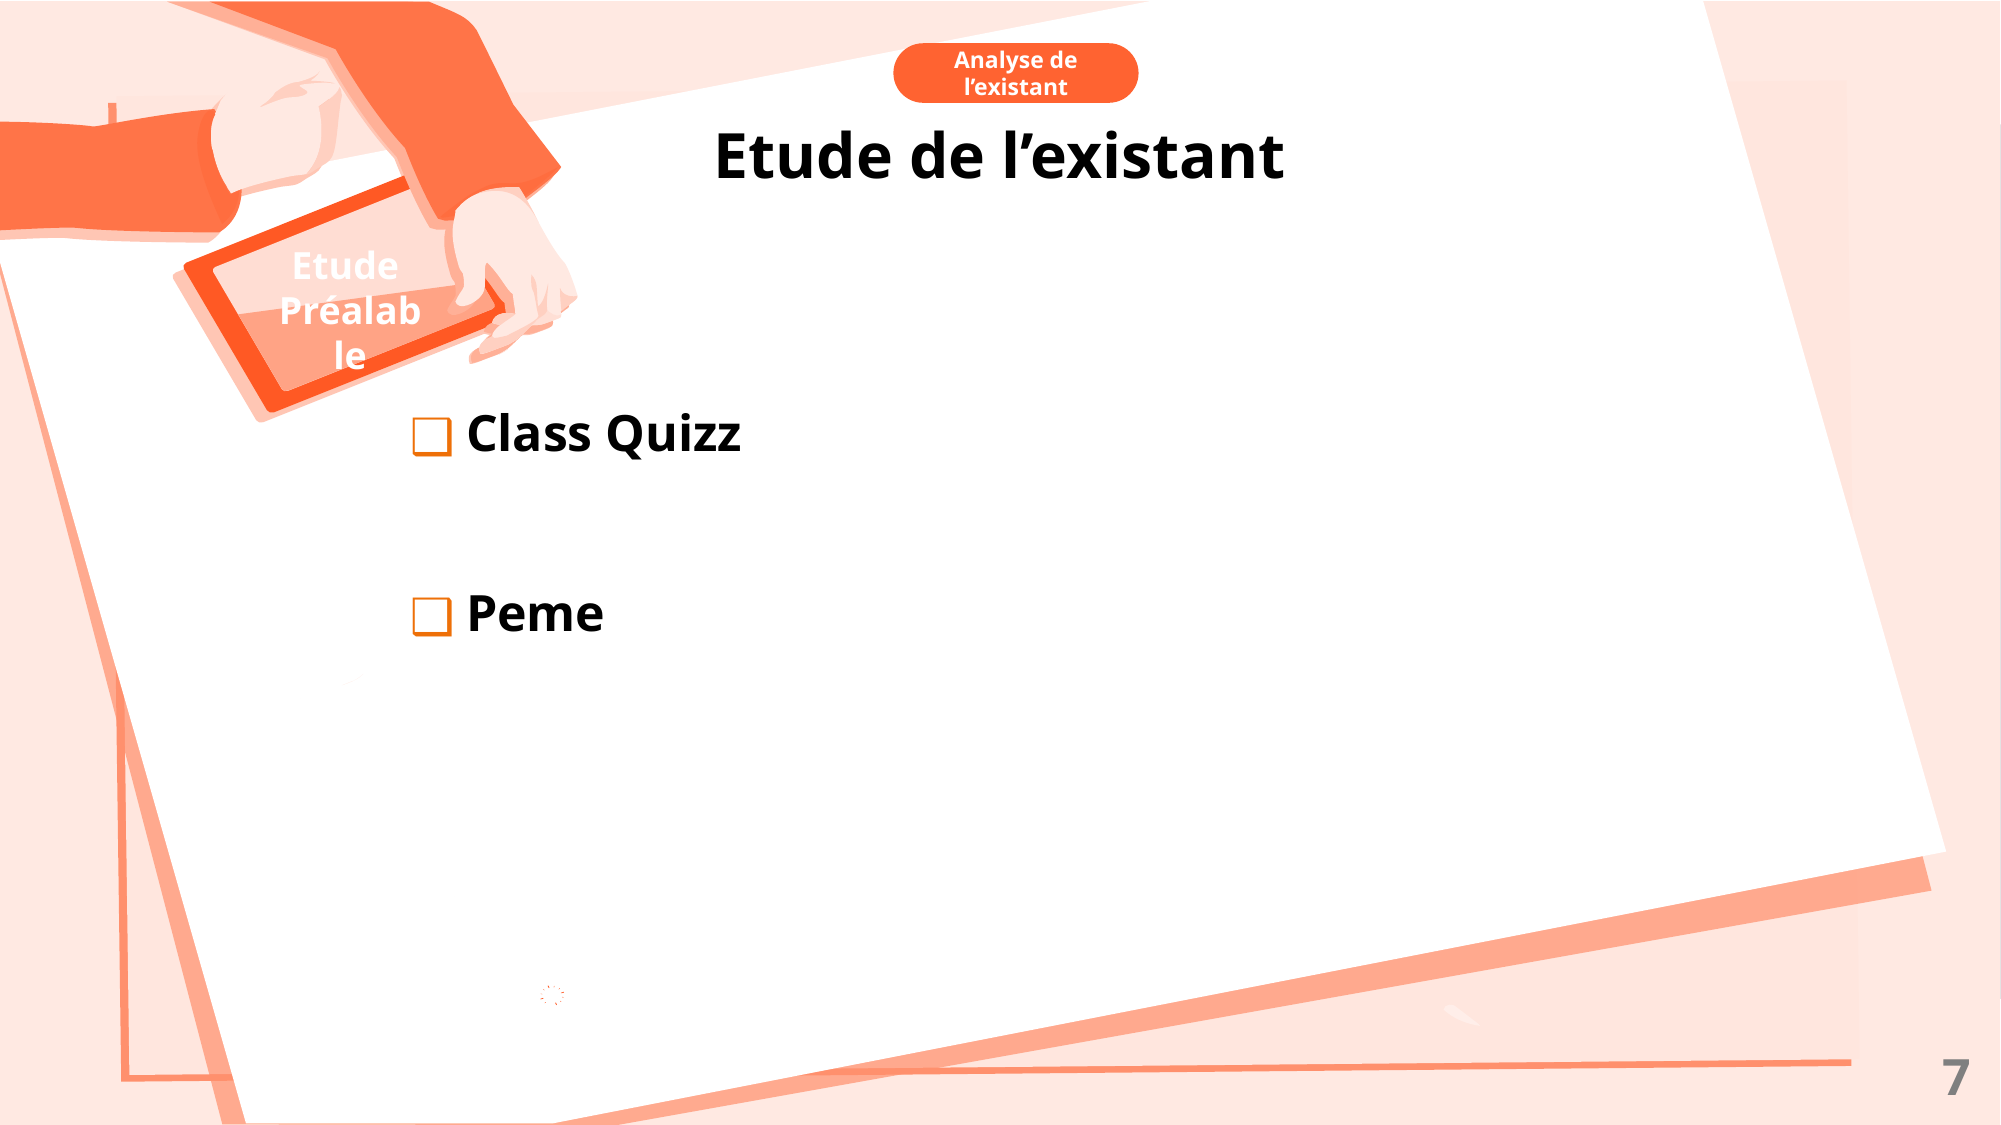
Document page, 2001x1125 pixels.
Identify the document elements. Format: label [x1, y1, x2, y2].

text_box [0, 0, 2000, 1125]
